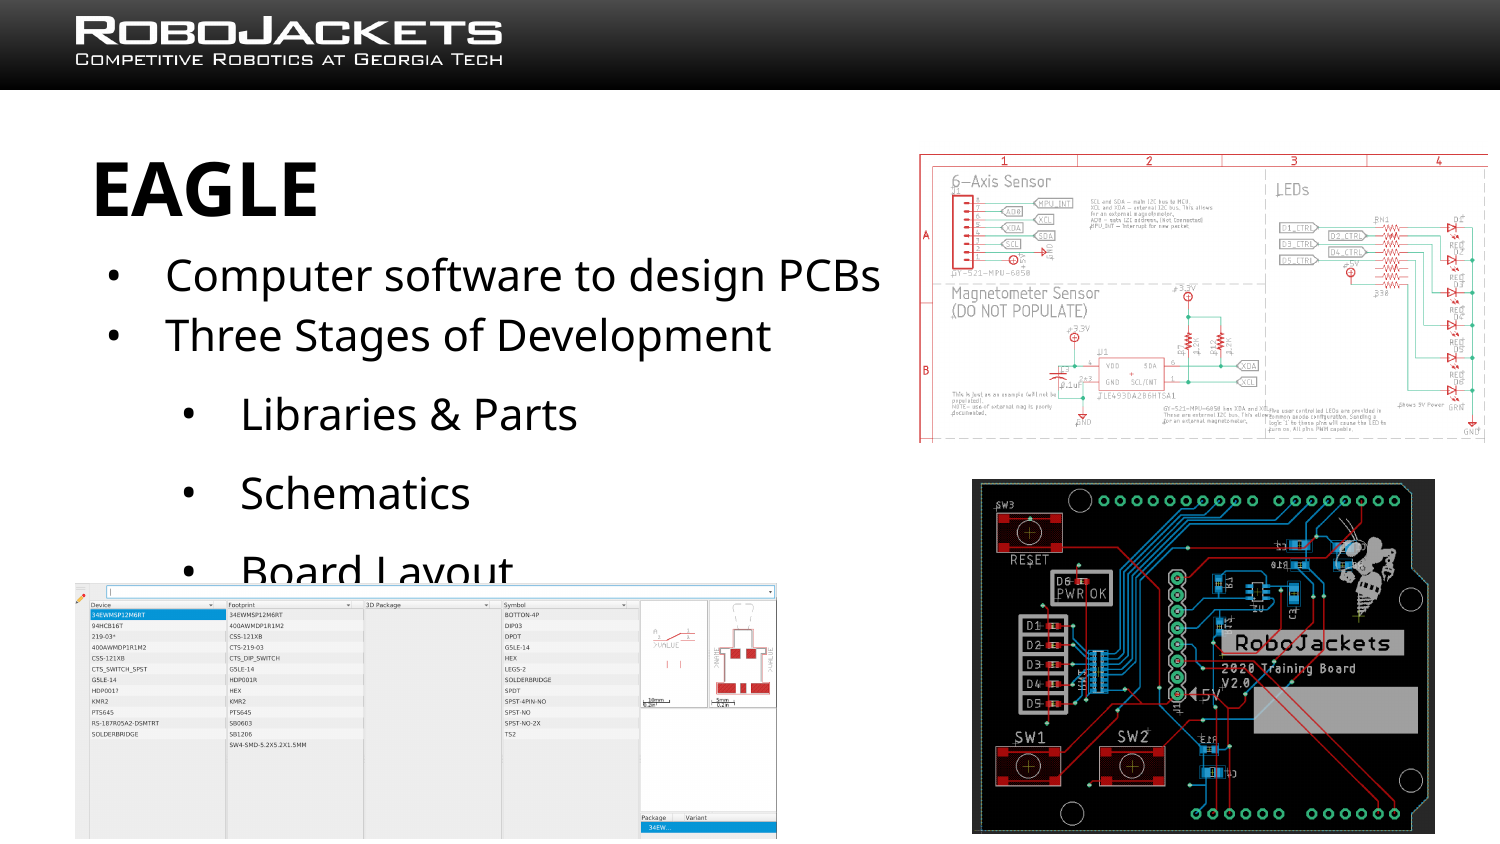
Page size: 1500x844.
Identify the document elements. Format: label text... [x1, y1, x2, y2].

picture [74, 583, 777, 839]
title EAGLE [75, 112, 1388, 225]
list Computer software to design PCBs Three Stages of Development Libraries & Parts Schematics Board Layout [75, 225, 1388, 750]
picture [919, 140, 1488, 443]
picture [75, 16, 507, 65]
picture [972, 479, 1435, 834]
